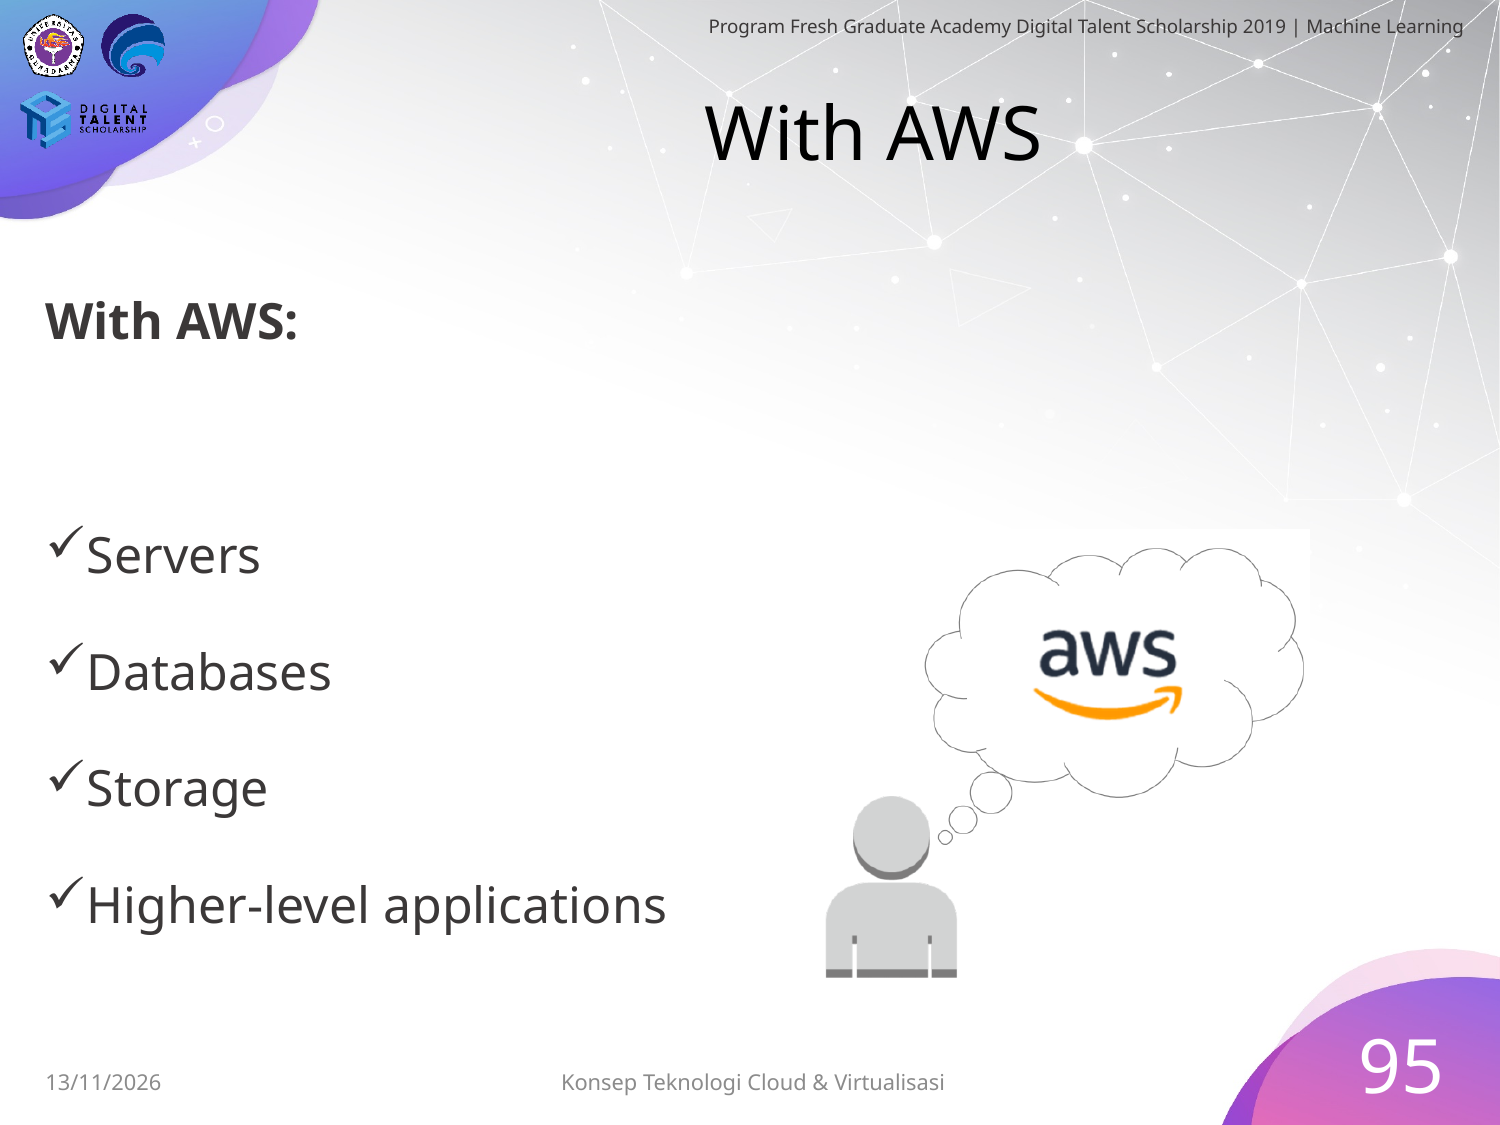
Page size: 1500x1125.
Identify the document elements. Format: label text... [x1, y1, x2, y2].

list With AWS: Servers Databases Storage Higher-level applications [30, 238, 1477, 950]
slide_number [30, 1053, 272, 1114]
footer Konsep Teknologi Cloud & Virtualisasi [386, 1053, 1121, 1114]
title With AWS [271, 66, 1477, 207]
slide_number 95 [1327, 1025, 1477, 1115]
picture [0, 0, 1500, 1125]
